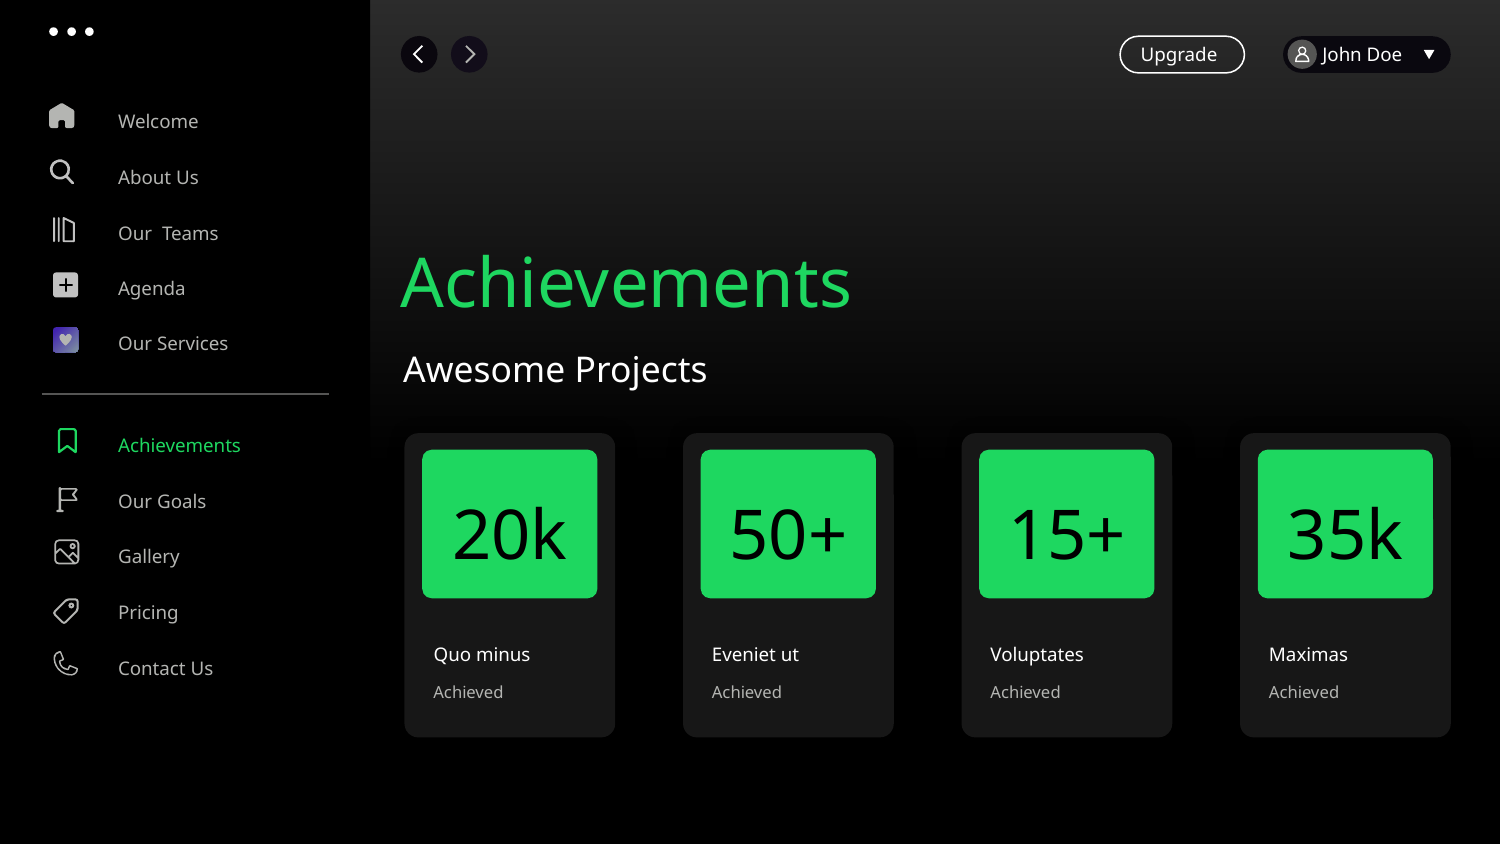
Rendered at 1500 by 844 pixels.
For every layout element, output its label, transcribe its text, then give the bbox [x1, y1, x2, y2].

text_box Gallery [106, 539, 197, 574]
text_box Quo minus [422, 637, 549, 671]
text_box Contact Us [106, 650, 235, 685]
text_box Pricing [106, 595, 195, 629]
text_box Maximas [1257, 637, 1368, 671]
text_box [0, 0, 371, 844]
text_box Our Services [106, 326, 249, 360]
text_box Our Goals [106, 483, 229, 518]
text_box [979, 449, 1155, 599]
text_box Voluptates [979, 637, 1106, 671]
text_box 50+ [707, 484, 869, 579]
text_box [1423, 49, 1435, 60]
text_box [52, 598, 79, 625]
text_box 20k [436, 484, 583, 579]
text_box Our Teams [106, 215, 239, 250]
text_box Achieved [1257, 675, 1356, 708]
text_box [54, 539, 80, 565]
text_box 35k [1272, 484, 1419, 579]
text_box [700, 449, 876, 599]
text_box 15+ [996, 484, 1138, 579]
text_box Awesome Projects [392, 340, 751, 395]
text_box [450, 35, 488, 73]
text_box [52, 216, 76, 243]
text_box About Us [106, 160, 216, 194]
text_box [49, 159, 74, 185]
text_box Agenda [106, 270, 206, 305]
text_box [57, 428, 77, 454]
text_box Achievements [106, 428, 267, 462]
text_box [49, 103, 75, 129]
text_box Achieved [979, 675, 1088, 708]
text_box John Doe [1311, 37, 1424, 72]
text_box Achieved [700, 675, 809, 708]
text_box [1287, 39, 1317, 69]
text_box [1119, 35, 1245, 74]
text_box [422, 449, 598, 599]
text_box Achievements [389, 233, 914, 328]
text_box Achieved [422, 675, 521, 708]
text_box [1295, 46, 1310, 63]
text_box [961, 433, 1173, 738]
text_box [1283, 36, 1451, 73]
text_box Eveniet ut [700, 637, 816, 671]
text_box [683, 433, 894, 738]
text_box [48, 27, 94, 37]
text_box [404, 433, 616, 738]
text_box [1257, 449, 1434, 599]
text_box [400, 35, 438, 73]
text_box [1240, 433, 1451, 738]
text_box [56, 486, 78, 513]
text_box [52, 272, 79, 298]
text_box Welcome [106, 104, 220, 138]
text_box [52, 326, 79, 353]
text_box [53, 651, 79, 676]
